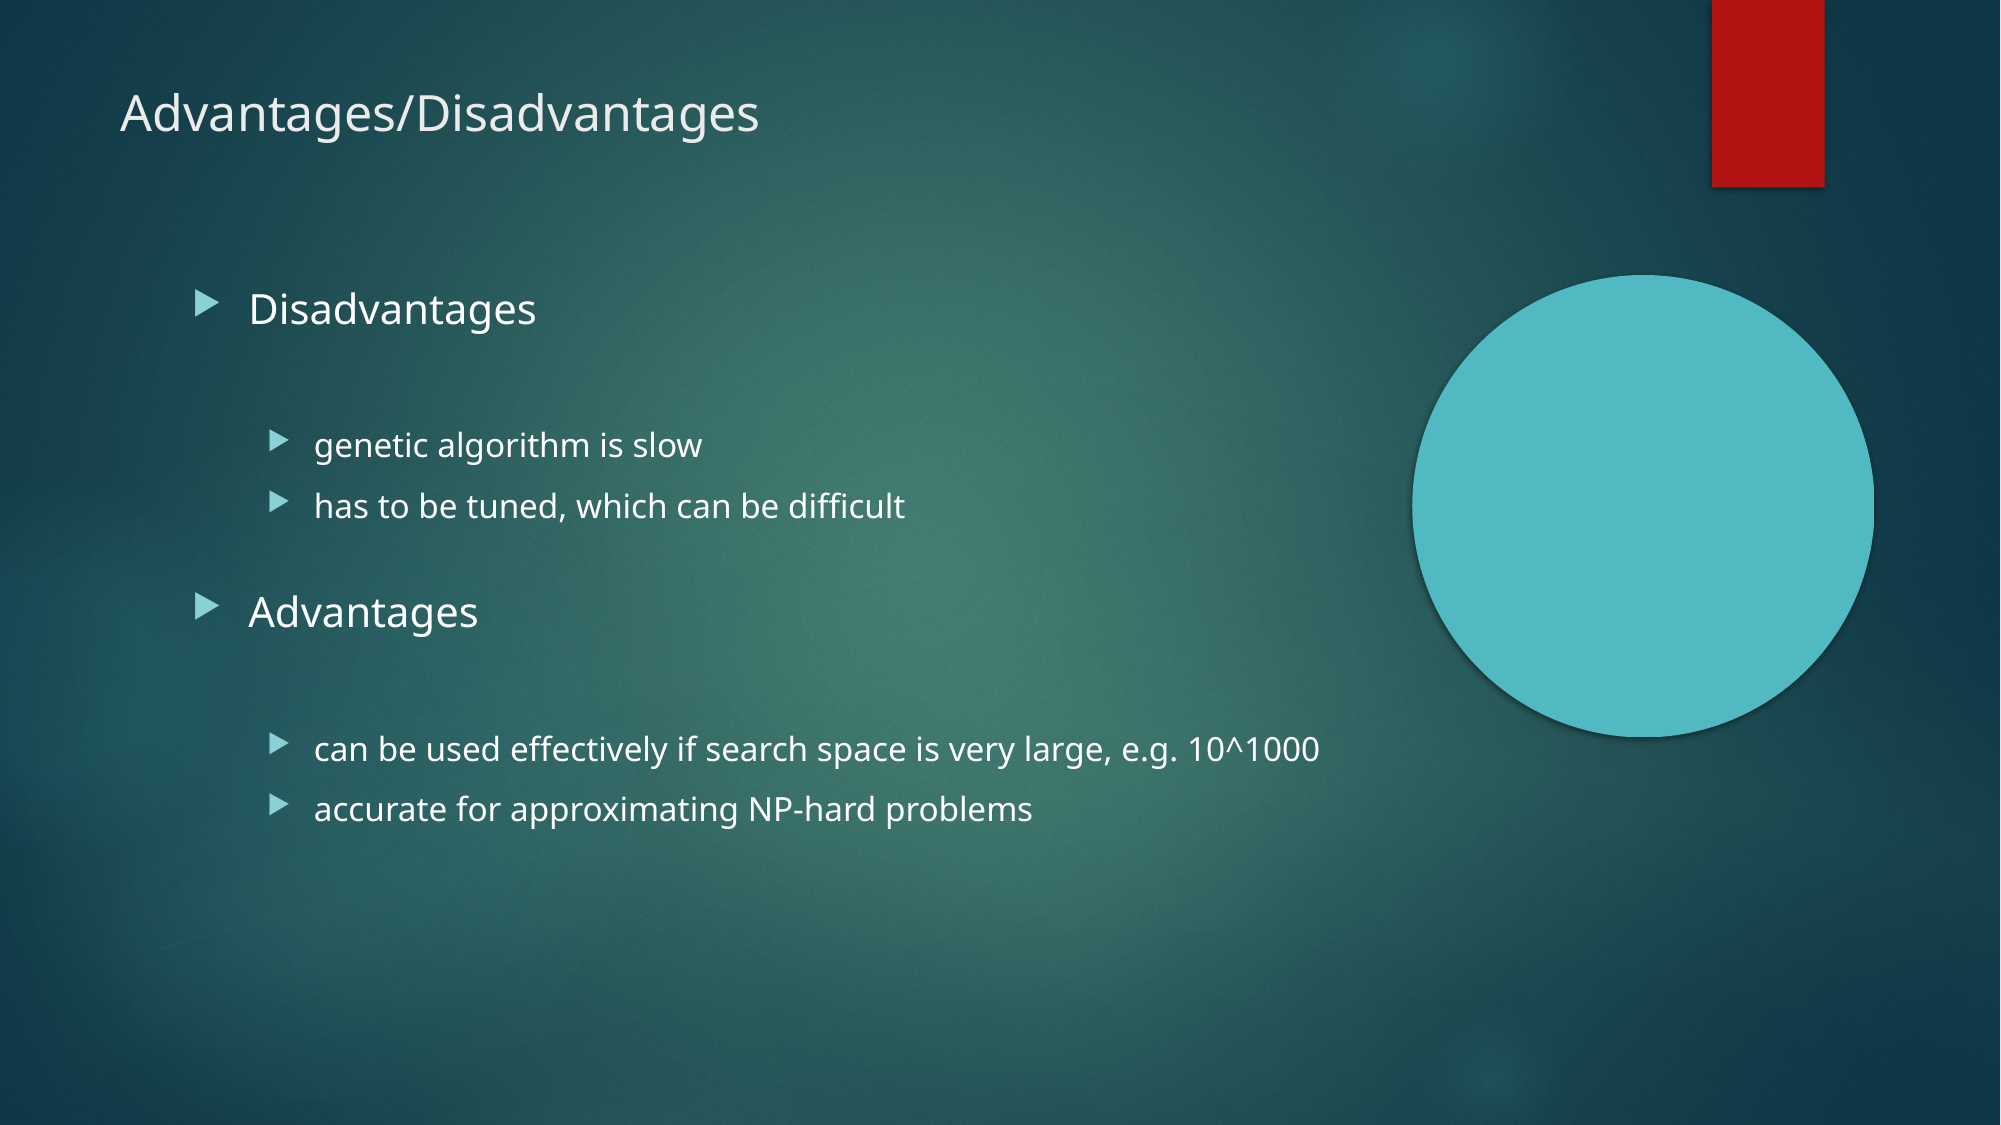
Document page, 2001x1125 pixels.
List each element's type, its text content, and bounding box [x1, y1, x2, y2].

text_box Disadvantages genetic algorithm is slow has to be tuned, which can be difficult Advantages can be used effectively if search space is very large, e.g. 10^1000 accurate for approximating NP-hard problems [177, 275, 1649, 964]
picture [0, 0, 2001, 1125]
text_box Advantages/Disadvantages [106, 74, 1649, 304]
